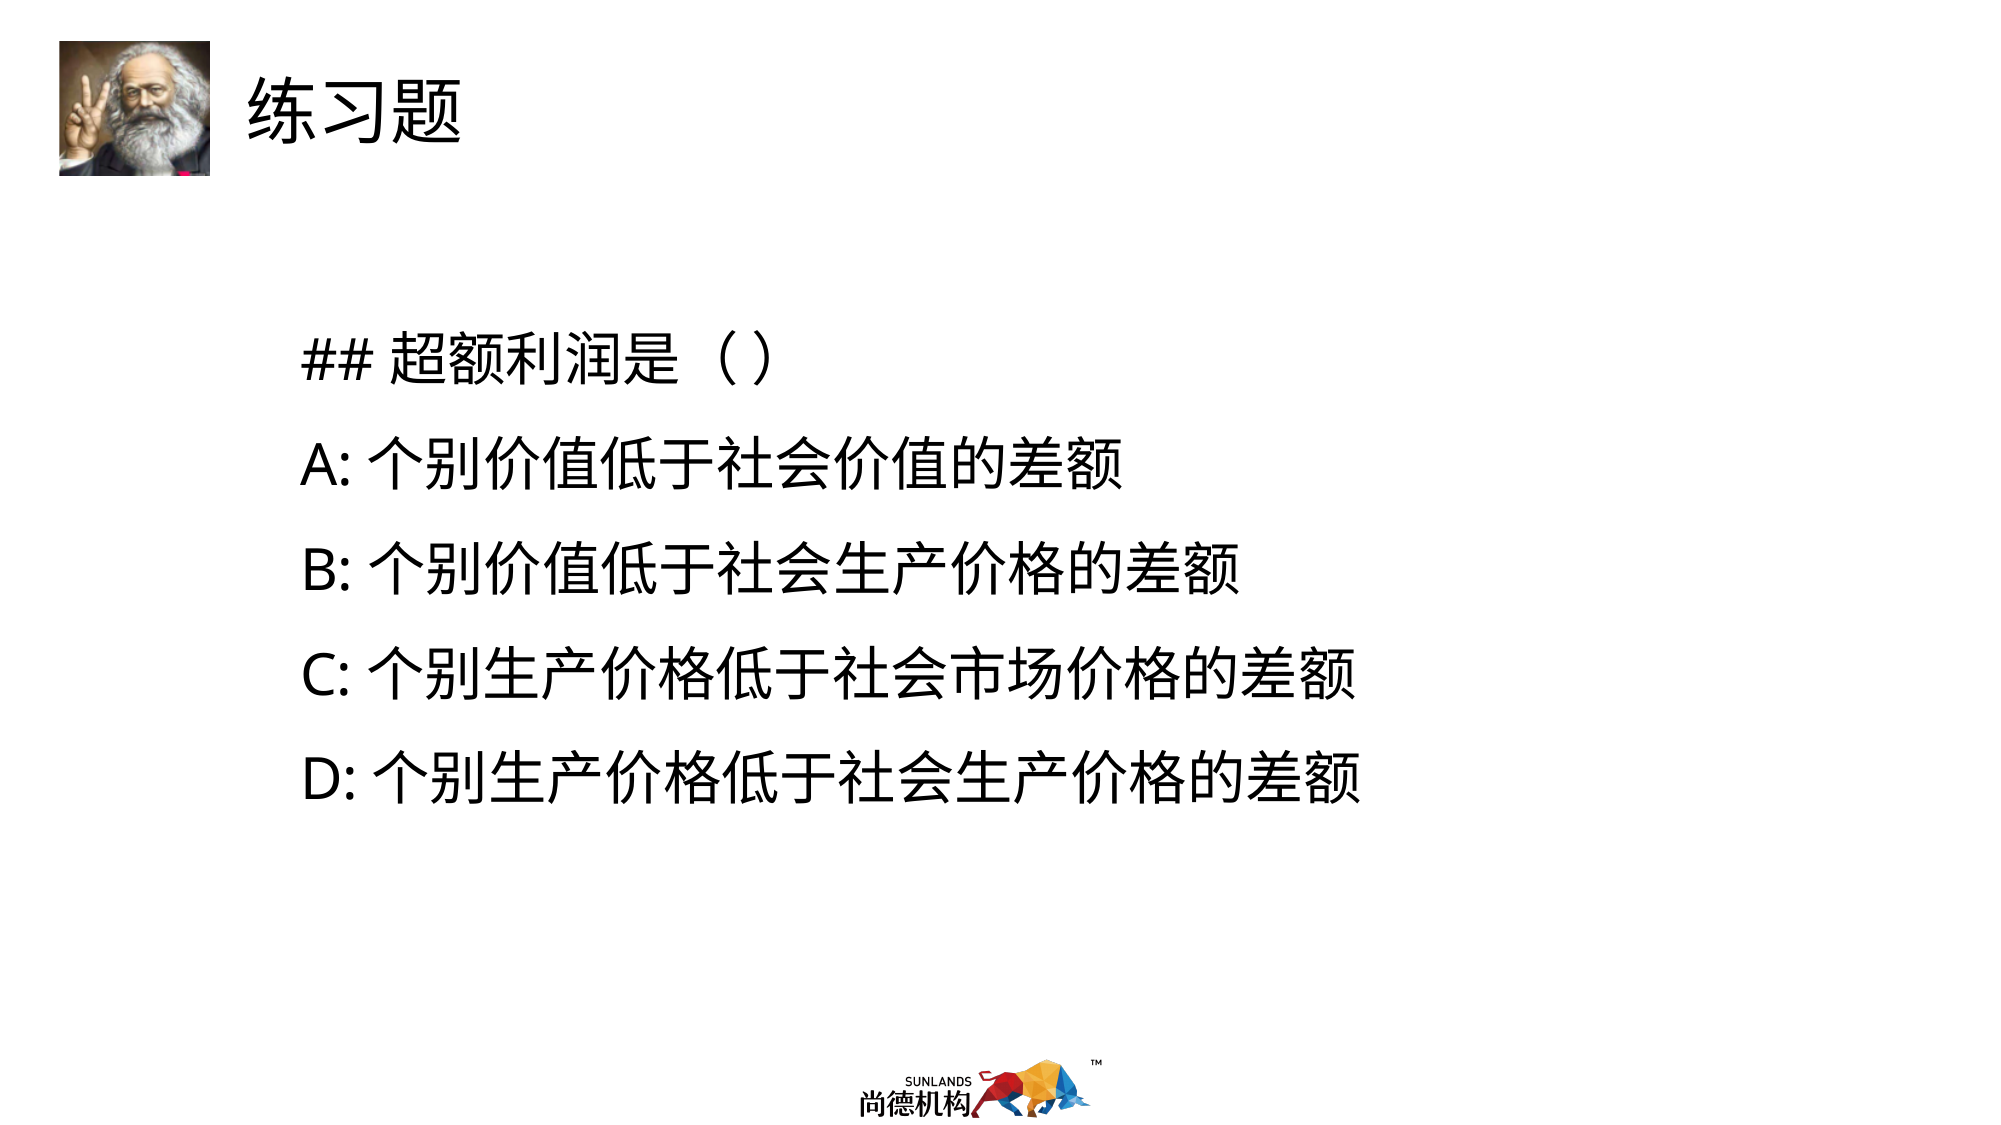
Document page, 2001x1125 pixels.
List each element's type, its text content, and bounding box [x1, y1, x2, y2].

picture [721, 926, 1241, 1125]
picture [59, 41, 210, 176]
text_box ##超额利润是（ ） A:个别价值低于社会价值的差额 B:个别价值低于社会生产价格的差额 C:个别生产价格低于社会市场价格的差额 D:个别生产价格低于社会生产价格的差额 [285, 279, 1891, 819]
